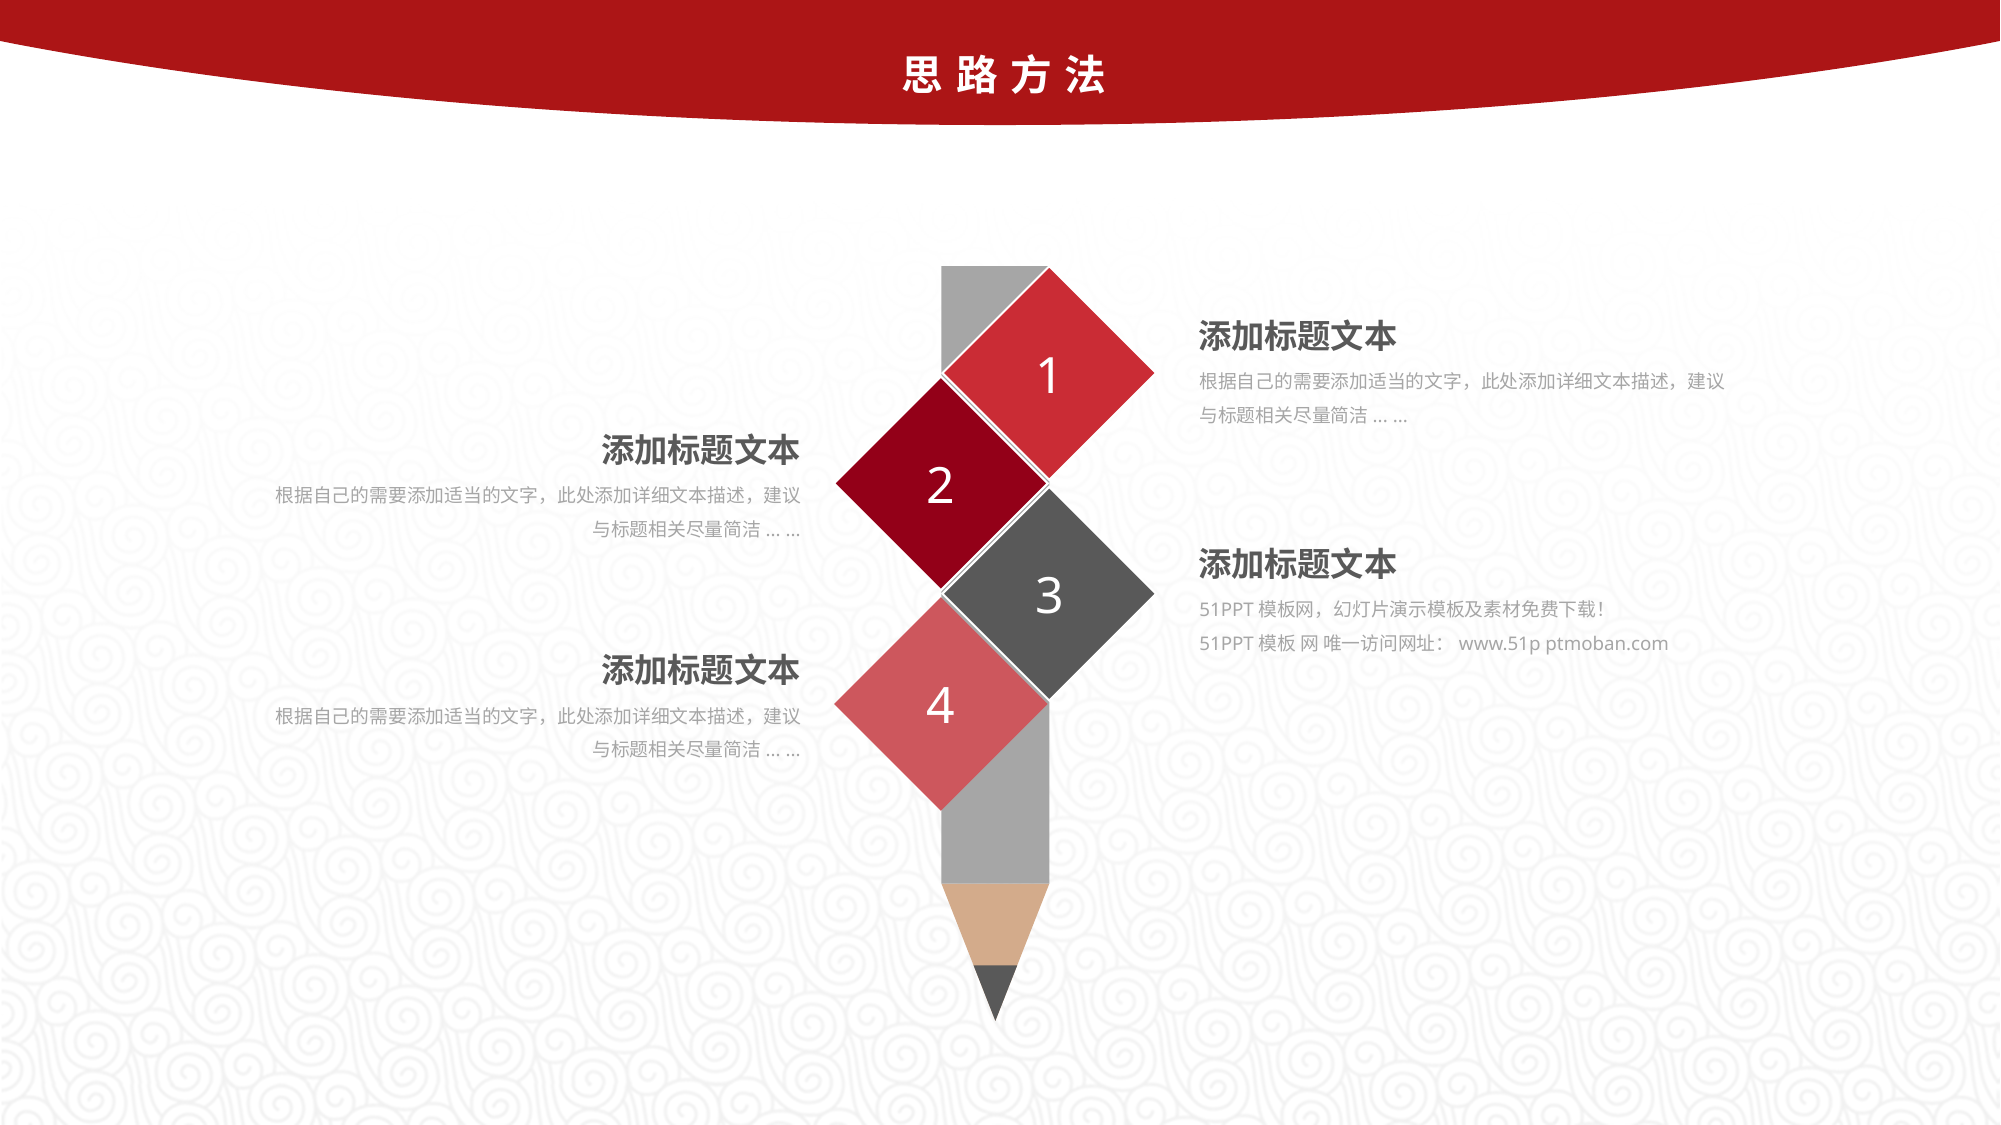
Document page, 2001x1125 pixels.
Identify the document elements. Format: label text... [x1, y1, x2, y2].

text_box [941, 883, 1050, 1021]
text_box 3 [940, 485, 1158, 702]
text_box [940, 705, 1050, 885]
text_box 2 [832, 375, 1050, 592]
text_box 4 [832, 595, 1050, 813]
text_box 1 [940, 264, 1158, 482]
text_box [1183, 535, 1747, 660]
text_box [253, 642, 816, 766]
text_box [1183, 307, 1747, 432]
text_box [253, 421, 816, 546]
text_box [940, 265, 1048, 373]
text_box 思路方法 [824, 40, 1184, 106]
